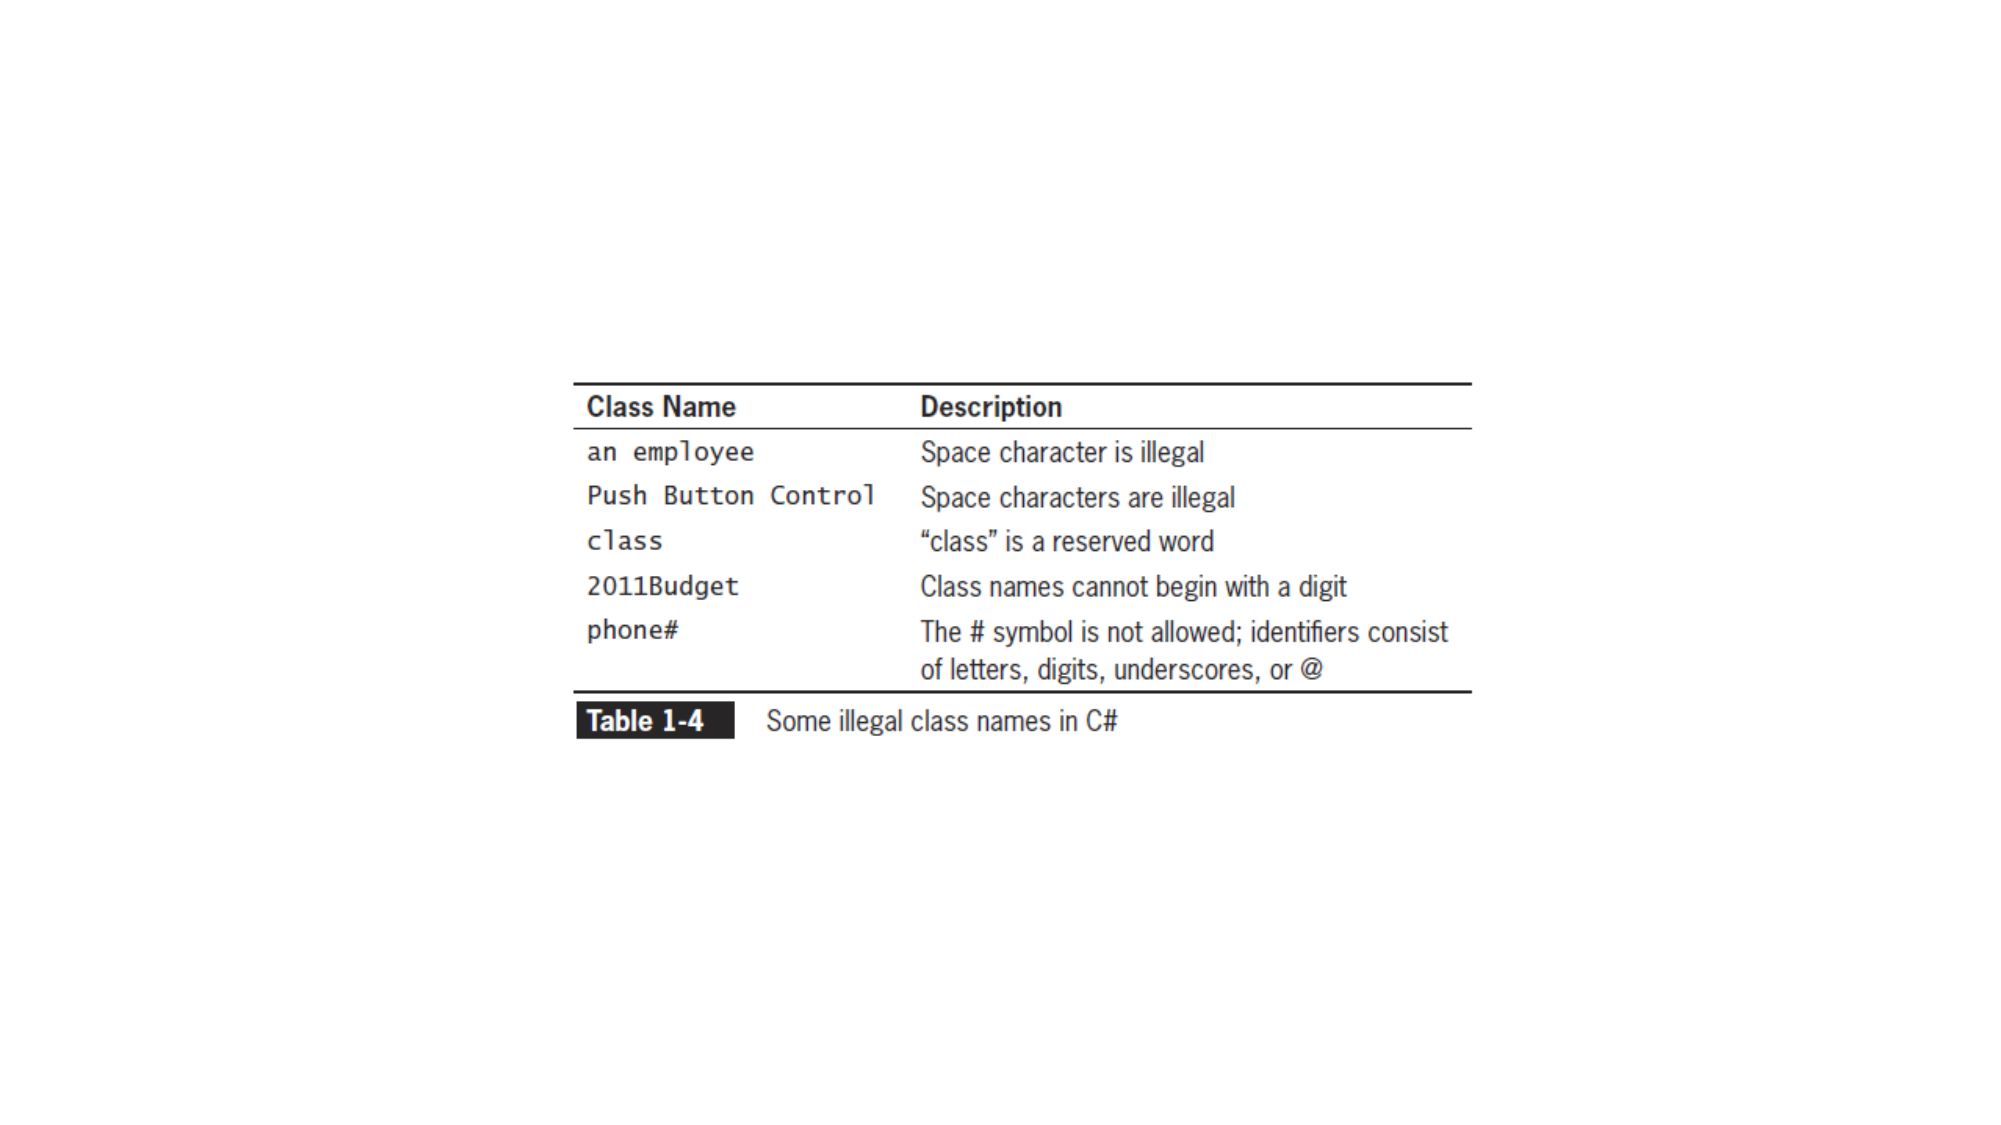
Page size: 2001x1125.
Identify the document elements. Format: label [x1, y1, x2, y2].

picture [555, 363, 1502, 761]
